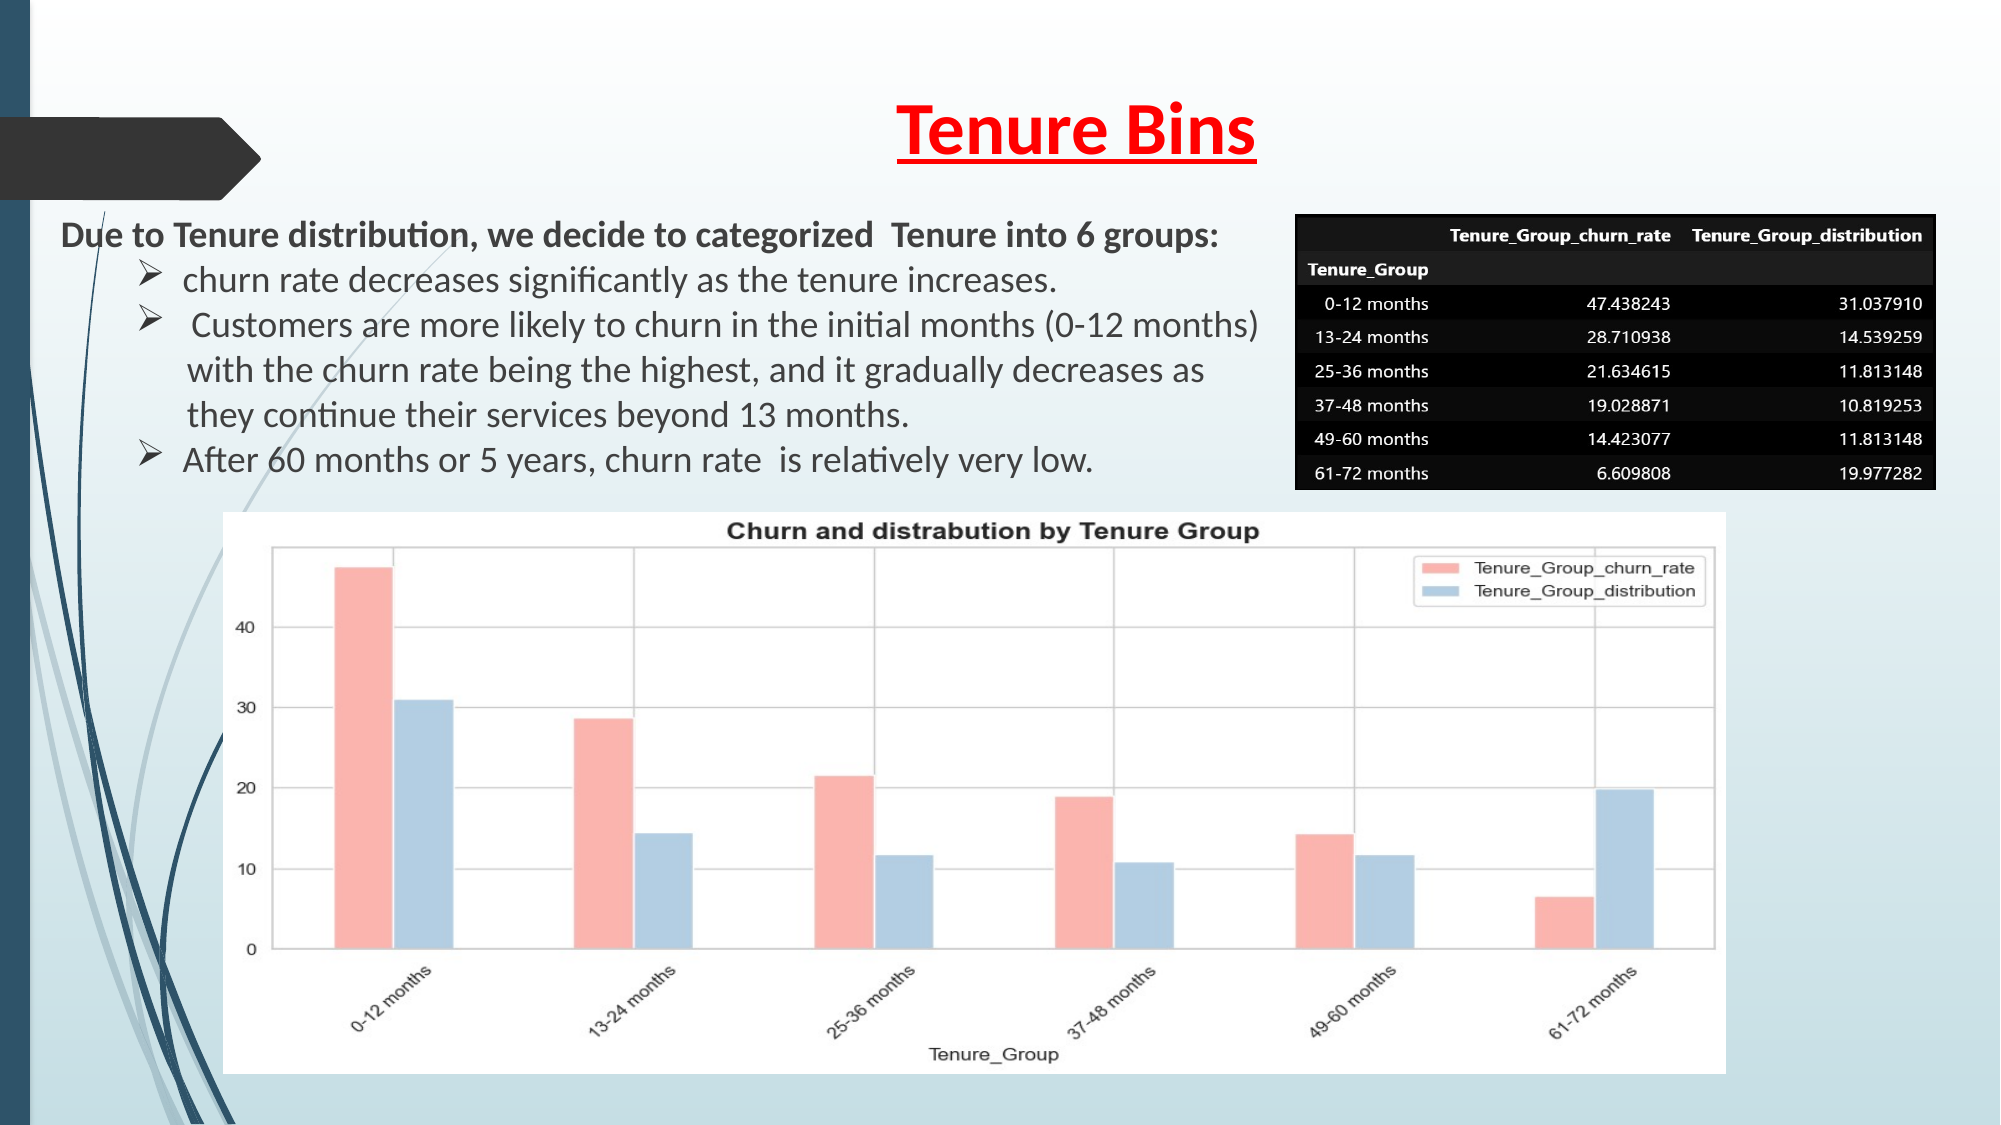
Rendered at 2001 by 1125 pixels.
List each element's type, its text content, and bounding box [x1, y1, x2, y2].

title Tenure Bins [266, 65, 1887, 194]
picture [1295, 214, 1936, 491]
list Due to Tenure distribution, we decide to categorized Tenure into 6 groups: churn rate decreases significantly as the tenure increases. Customers are more likely to churn in the initial months (0-12 months) with the churn rate being the highest, and it gradually decreases as they continue their services beyond 13 months. After 60 months or 5 years, churn rate is relatively very low. [45, 202, 1944, 1125]
picture [223, 512, 1726, 1074]
